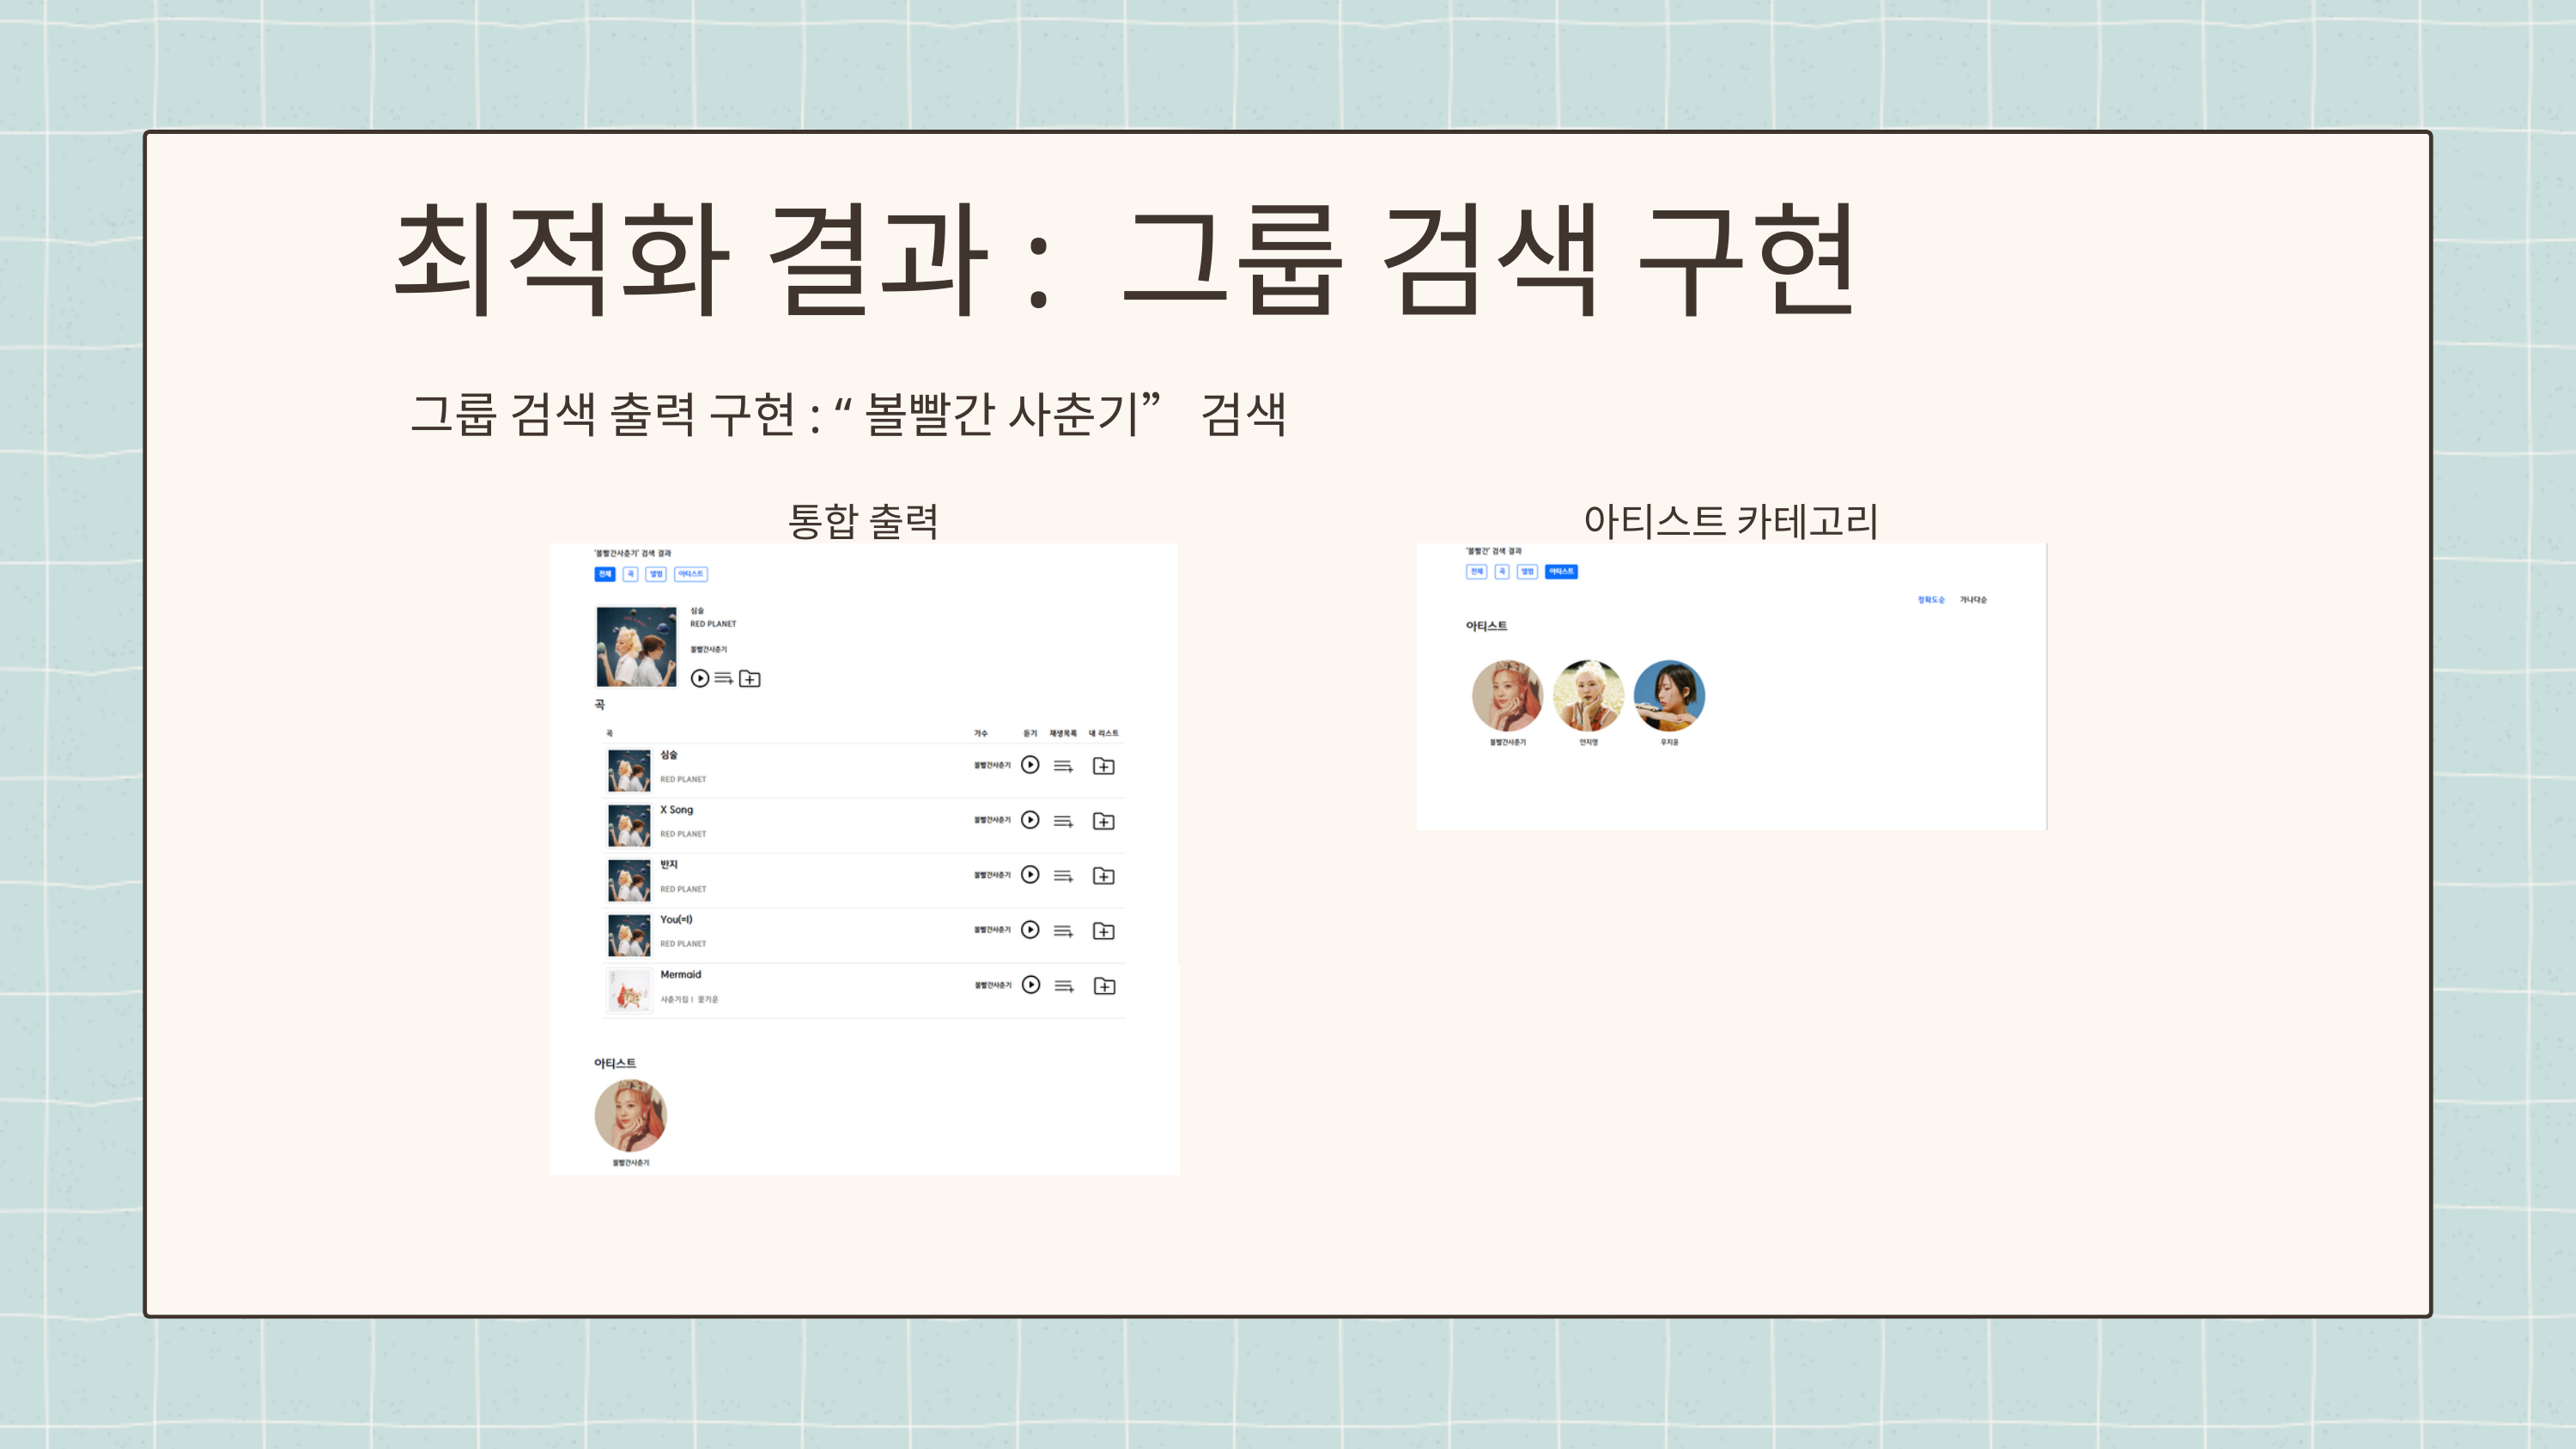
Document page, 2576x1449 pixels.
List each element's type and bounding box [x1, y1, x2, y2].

text_box [0, 0, 2576, 1449]
text_box [144, 131, 2432, 1318]
